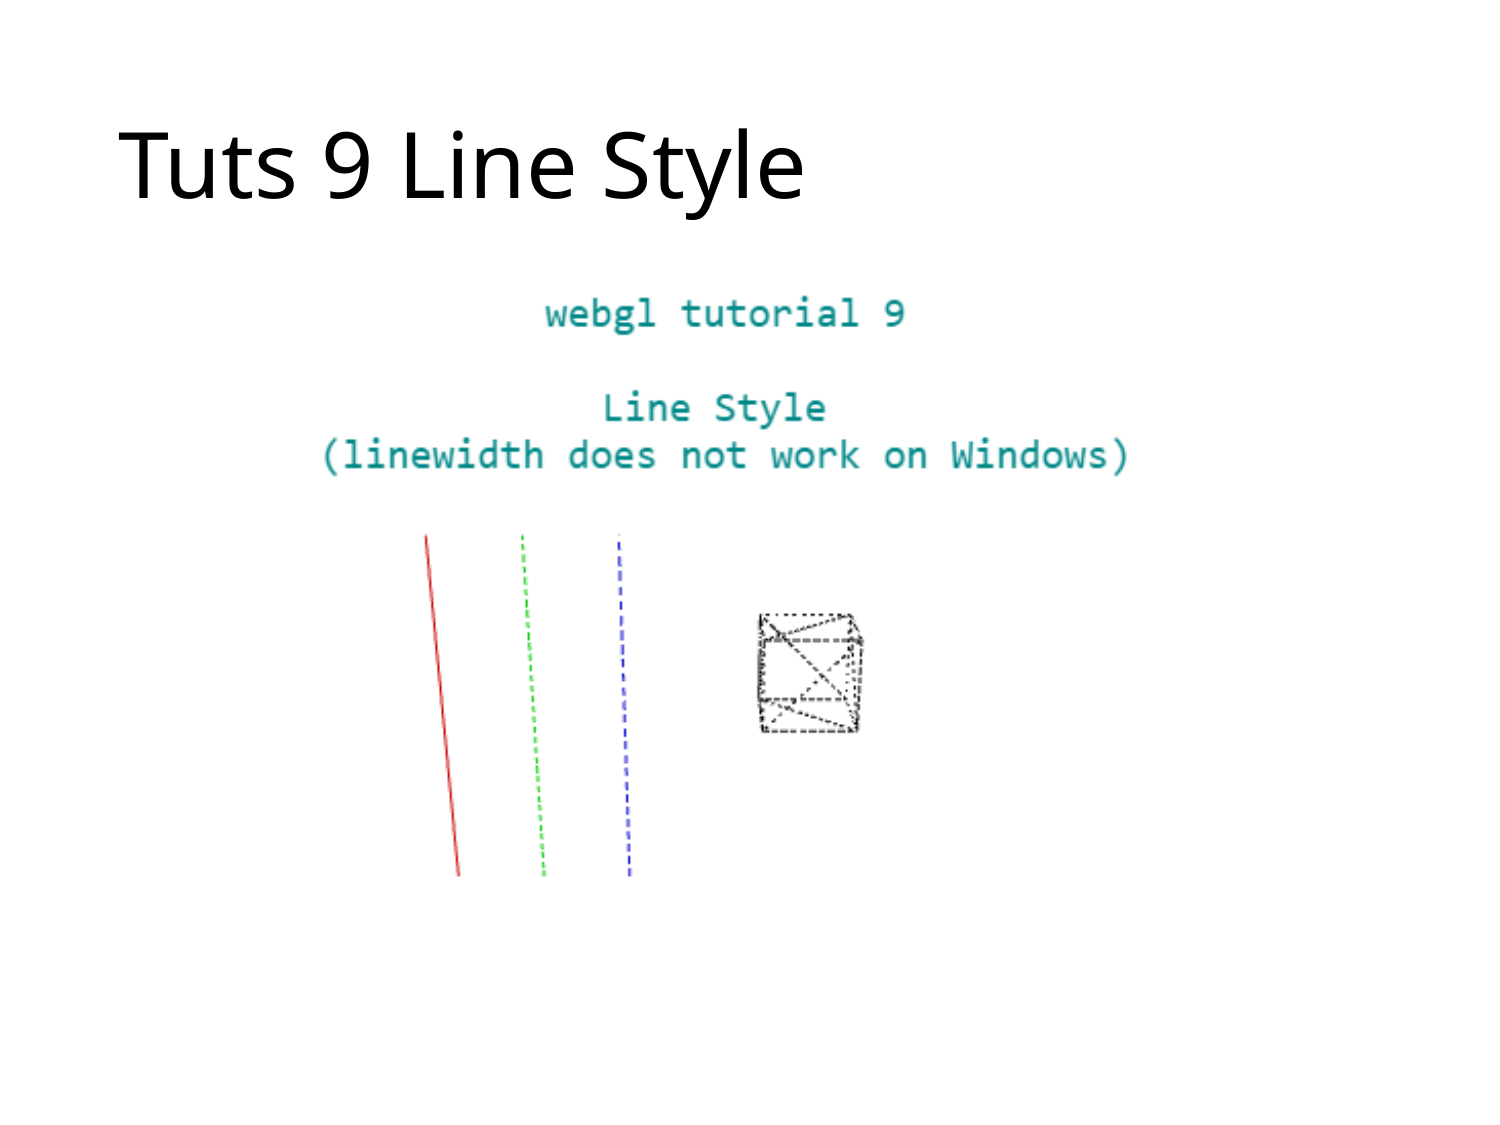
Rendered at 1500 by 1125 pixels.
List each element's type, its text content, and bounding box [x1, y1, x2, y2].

picture [278, 282, 1166, 922]
title Tuts 9 Line Style [103, 59, 1397, 278]
